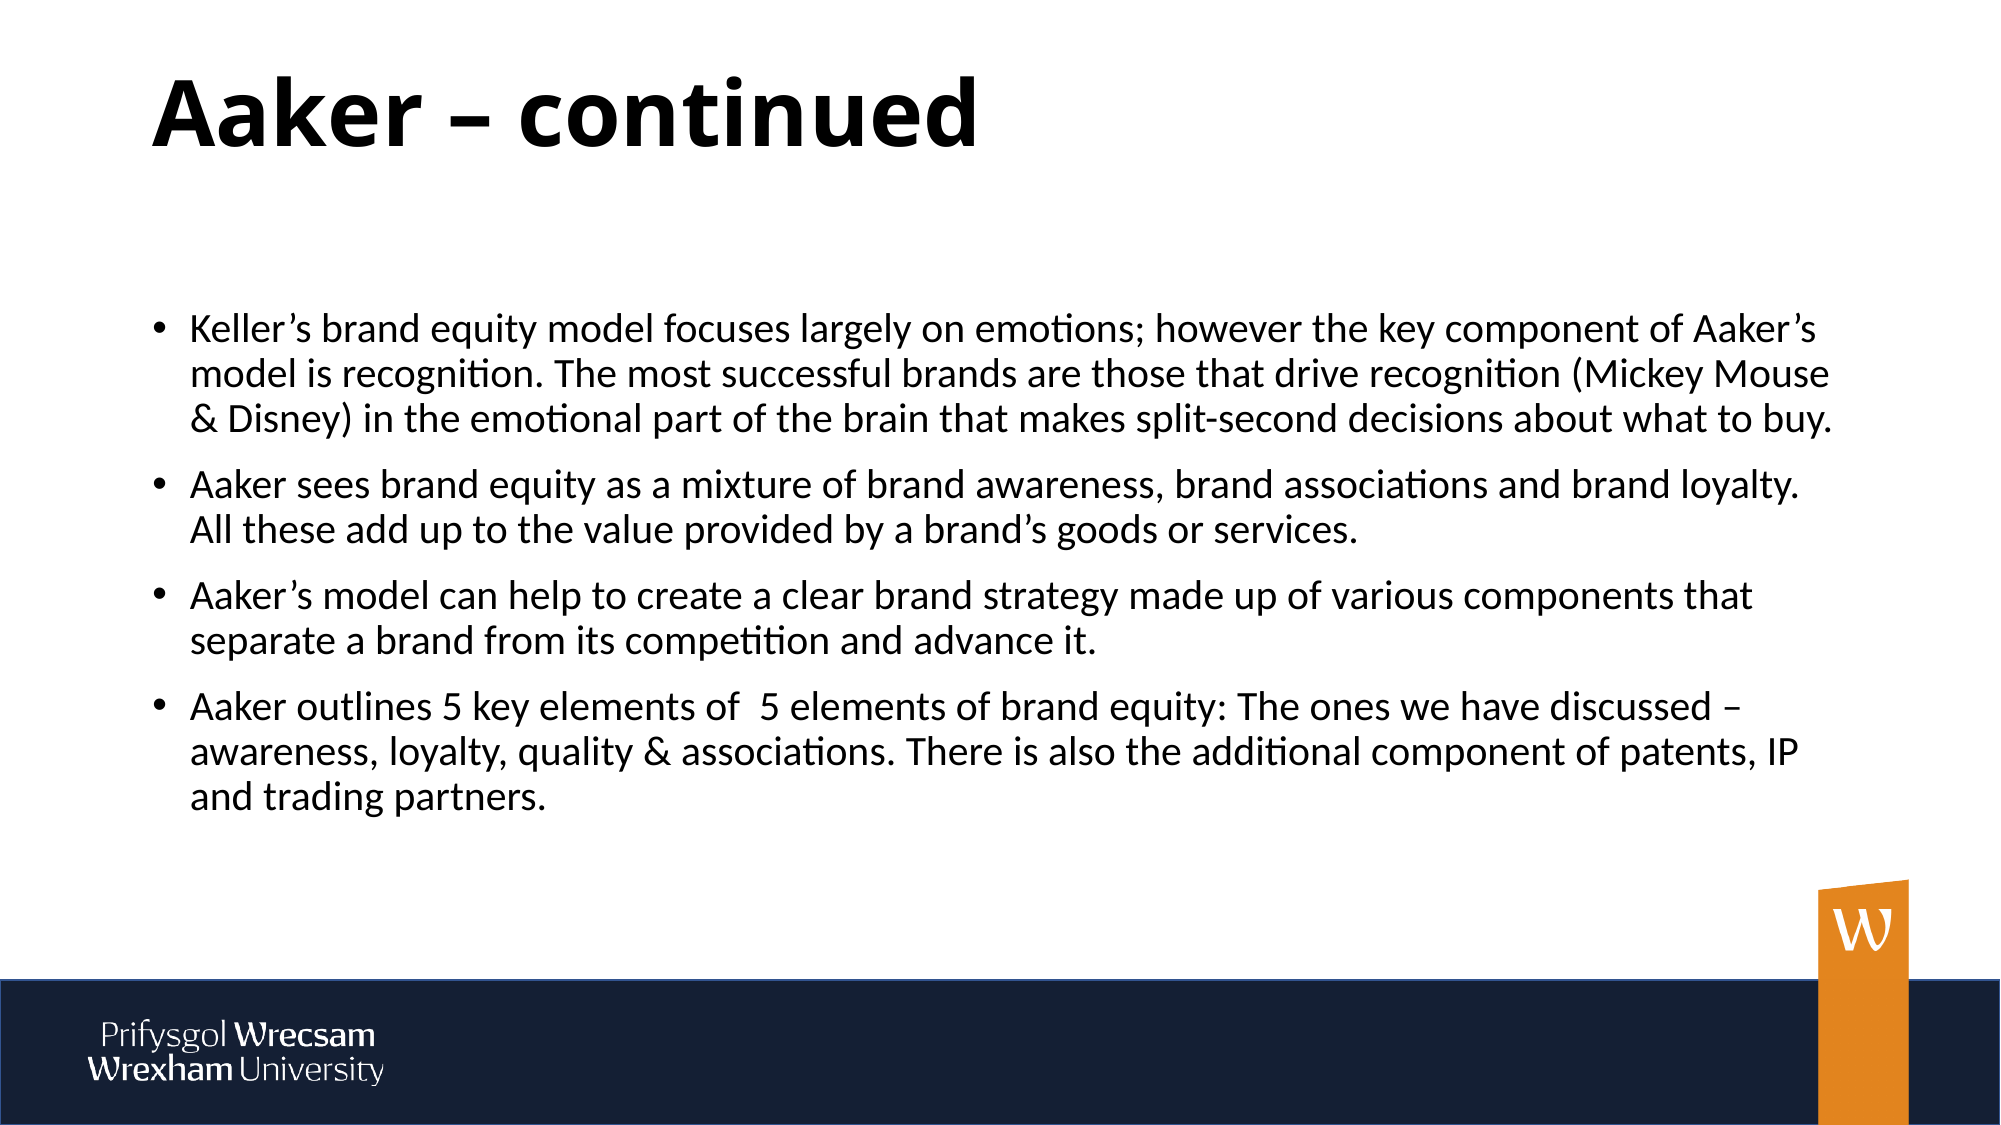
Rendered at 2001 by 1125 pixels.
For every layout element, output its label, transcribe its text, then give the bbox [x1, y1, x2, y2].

list Keller’s brand equity model focuses largely on emotions; however the key component of Aaker’s model is recognition. The most successful brands are those that drive recognition (Mickey Mouse & Disney) in the emotional part of the brain that makes split-second decisions about what to buy. Aaker sees brand equity as a mixture of brand awareness, brand associations and brand loyalty. All these add up to the value provided by a brand’s goods or services. Aaker’s model can help to create a clear brand strategy made up of various components that separate a brand from its competition and advance it. Aaker outlines 5 key elements of 5 elements of brand equity: The ones we have discussed – awareness, loyalty, quality & associations. There is also the additional component of patents, IP and trading partners. [137, 299, 1863, 1014]
text_box [0, 979, 1818, 1125]
picture [1818, 879, 1909, 1125]
title Aaker – continued [137, 59, 1863, 278]
text_box [1909, 979, 2000, 1125]
picture [87, 1019, 384, 1086]
